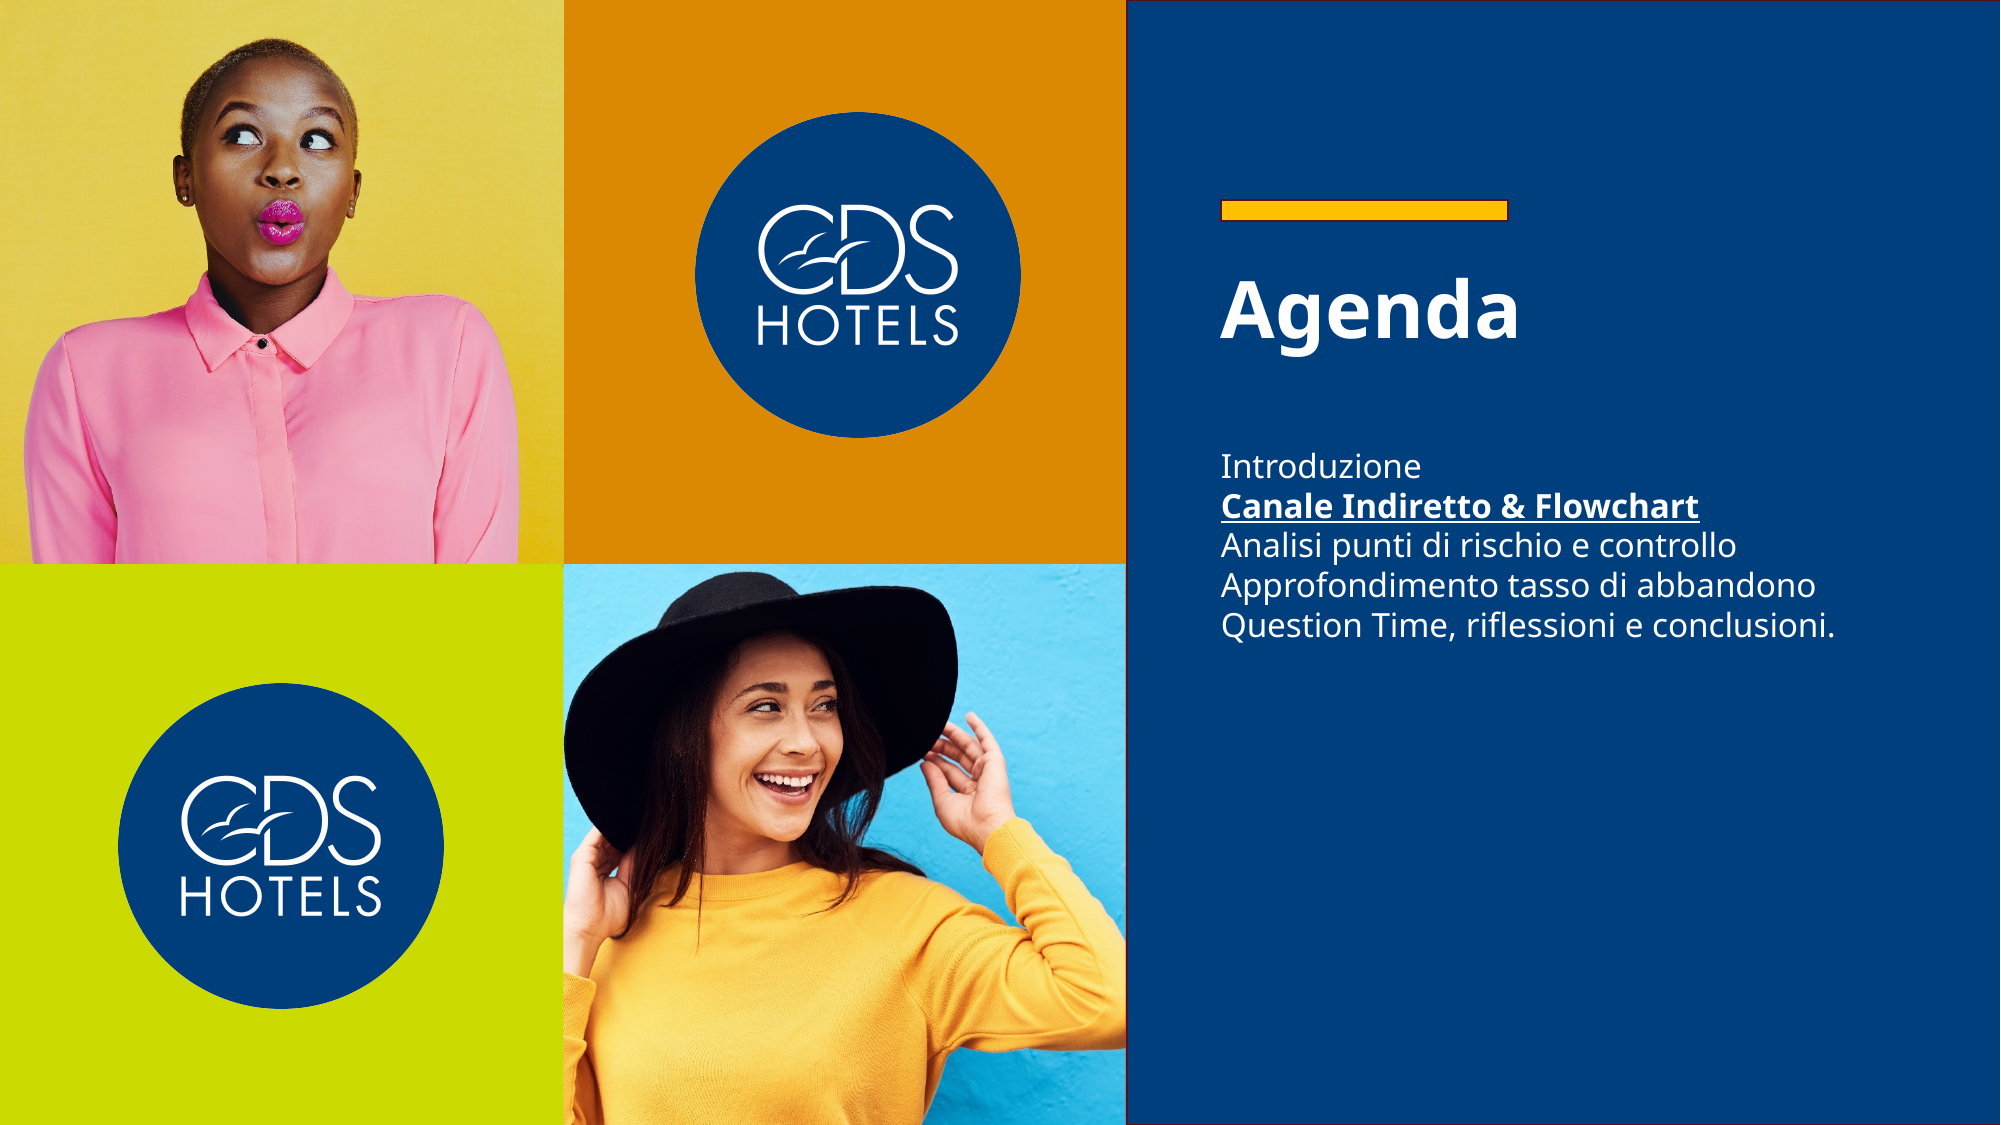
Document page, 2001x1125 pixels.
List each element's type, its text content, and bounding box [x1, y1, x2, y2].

text_box [1127, 0, 2000, 1125]
picture [118, 682, 445, 1009]
title Agenda [1220, 262, 1863, 415]
picture [0, 0, 1127, 1125]
text_box [1220, 200, 1509, 222]
picture [695, 111, 1022, 438]
list Introduzione Canale Indiretto & Flowchart Analisi punti di rischio e controllo Approfondimento tasso di abbandono Question Time, riflessioni e conclusioni. [1220, 437, 1863, 737]
